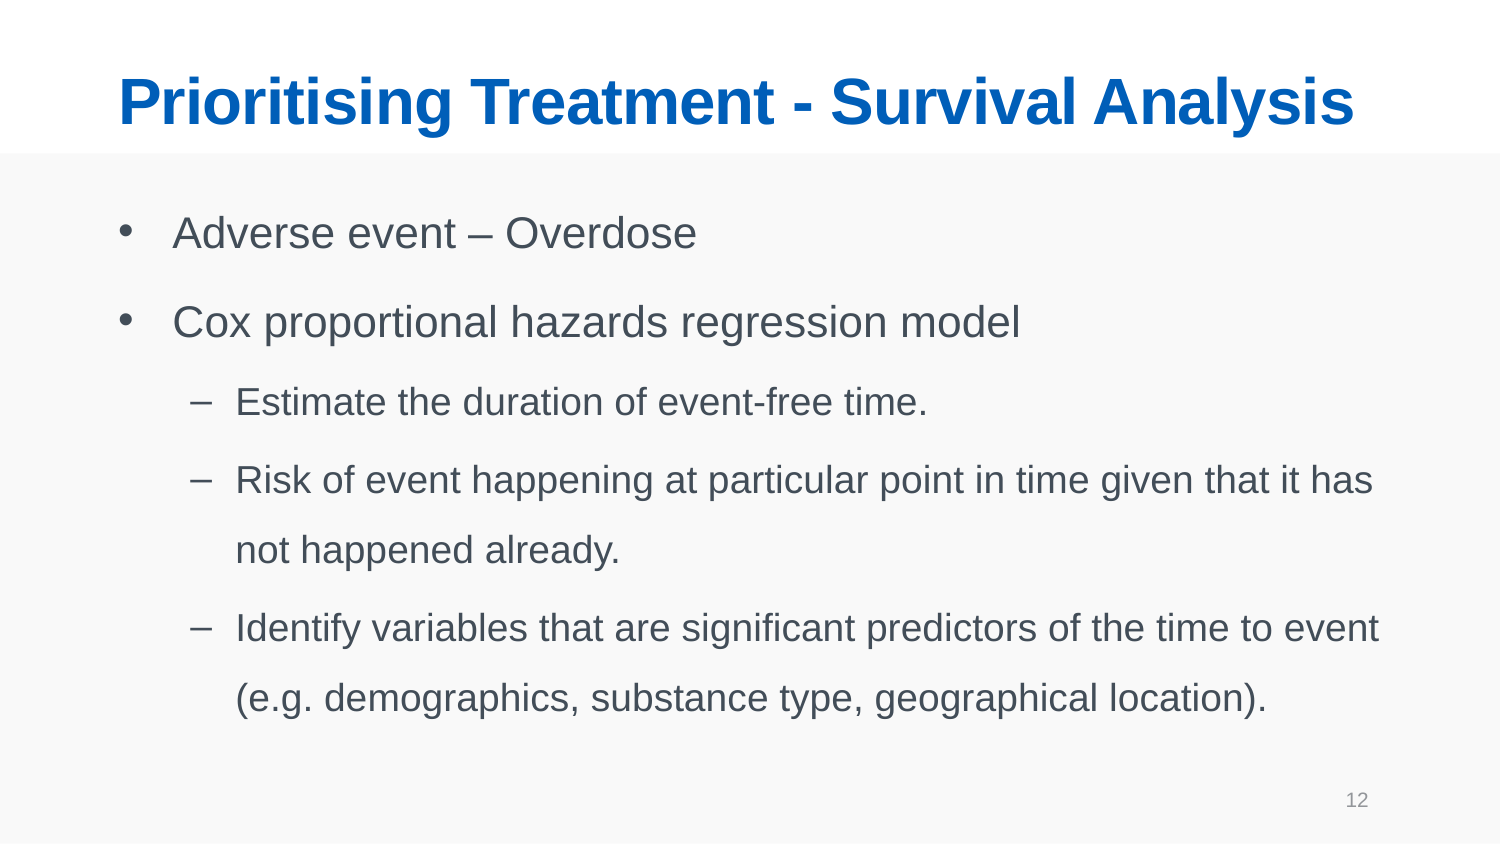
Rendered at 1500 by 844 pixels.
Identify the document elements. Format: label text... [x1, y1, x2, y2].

title Prioritising Treatment - Survival Analysis [118, 59, 1371, 146]
slide_number 12 [1033, 776, 1384, 822]
list Adverse event – Overdose Cox proportional hazards regression model Estimate the duration of event-free time. Risk of event happening at particular point in time given that it has not happened already. Identify variables that are significant predictors of the time to event (e.g. demographics, substance type, geographical location). [118, 177, 1382, 790]
